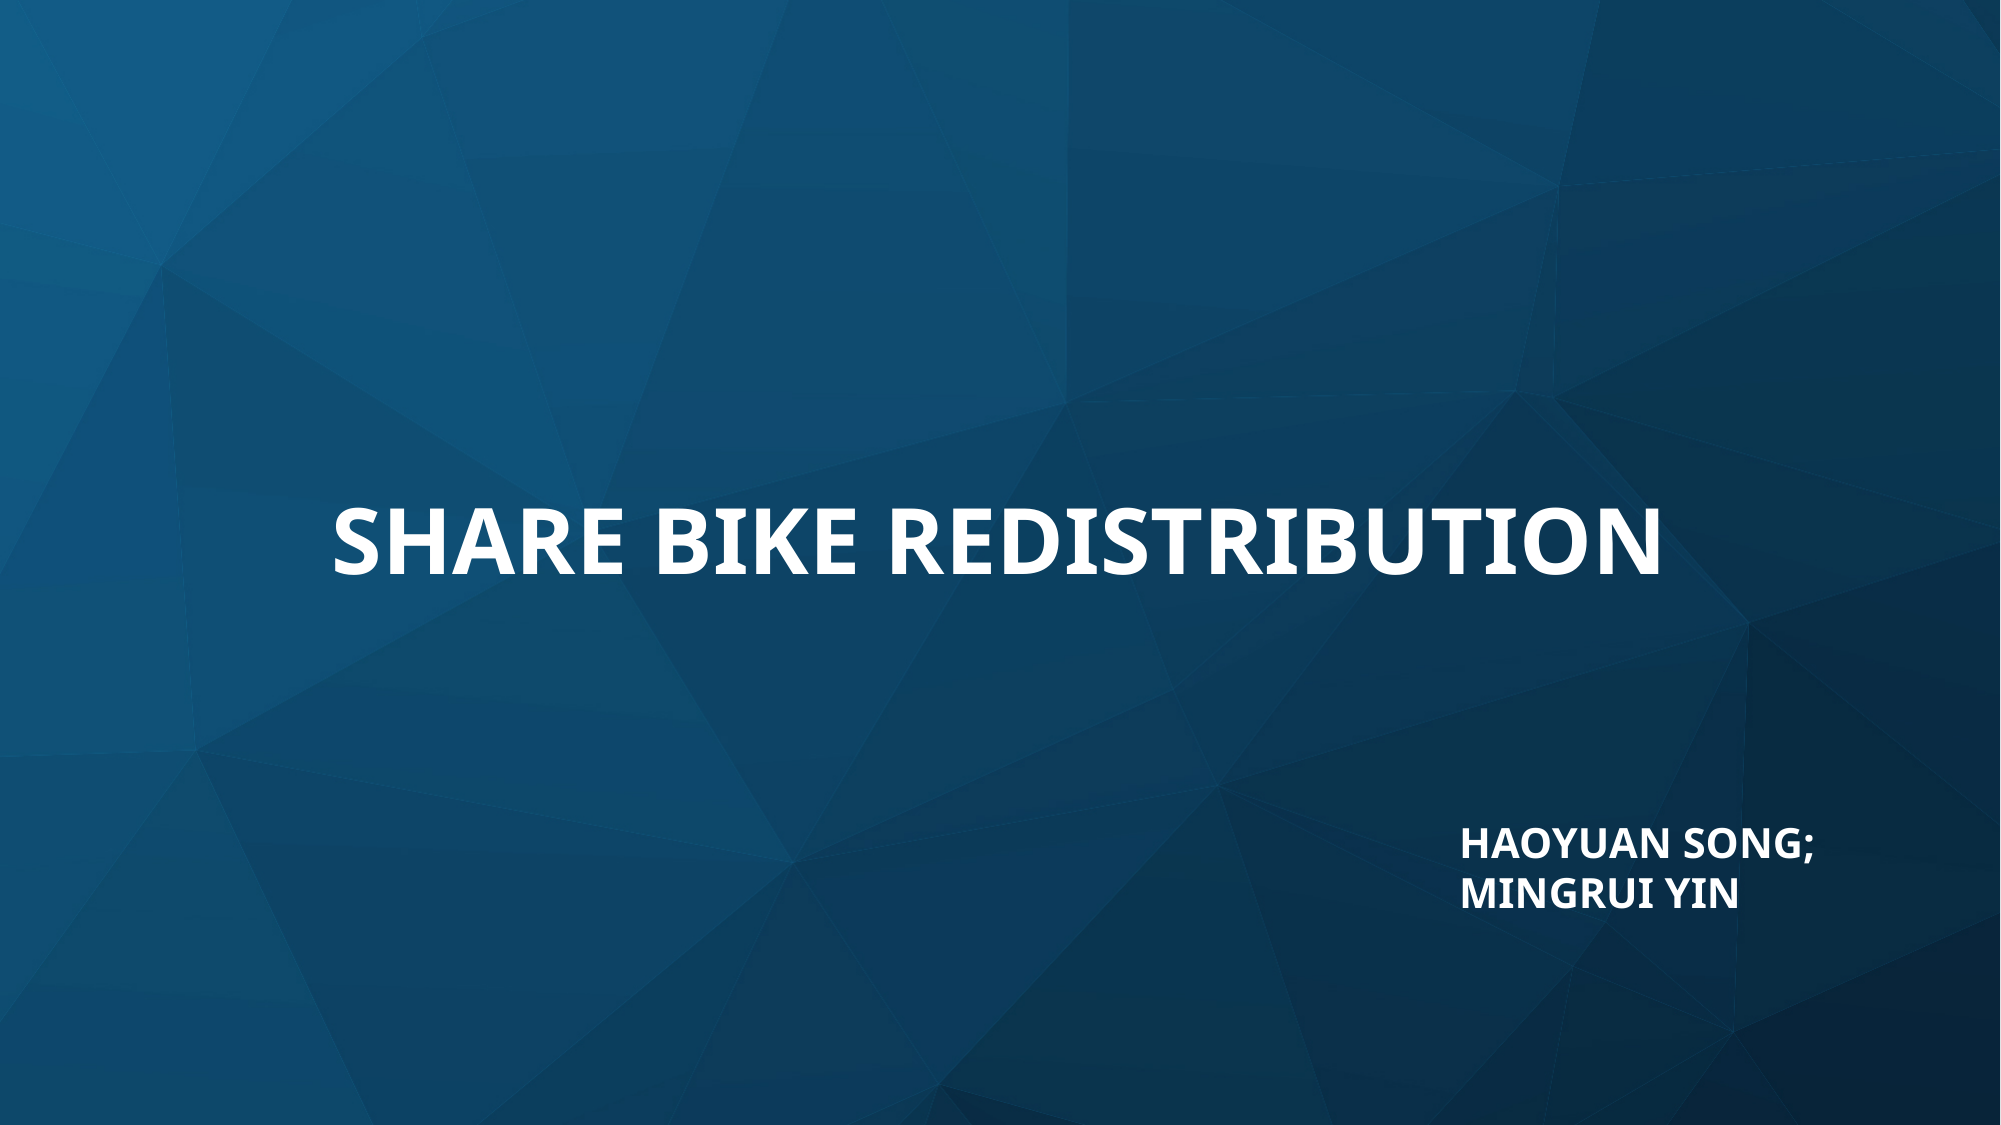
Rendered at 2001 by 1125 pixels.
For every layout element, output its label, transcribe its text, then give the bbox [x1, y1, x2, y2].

text_box HAOYUAN SONG; MINGRUI YIN [1444, 759, 1830, 925]
picture [0, 0, 2001, 1125]
text_box SHARE BIKE REDISTRIBUTION [317, 365, 1683, 600]
